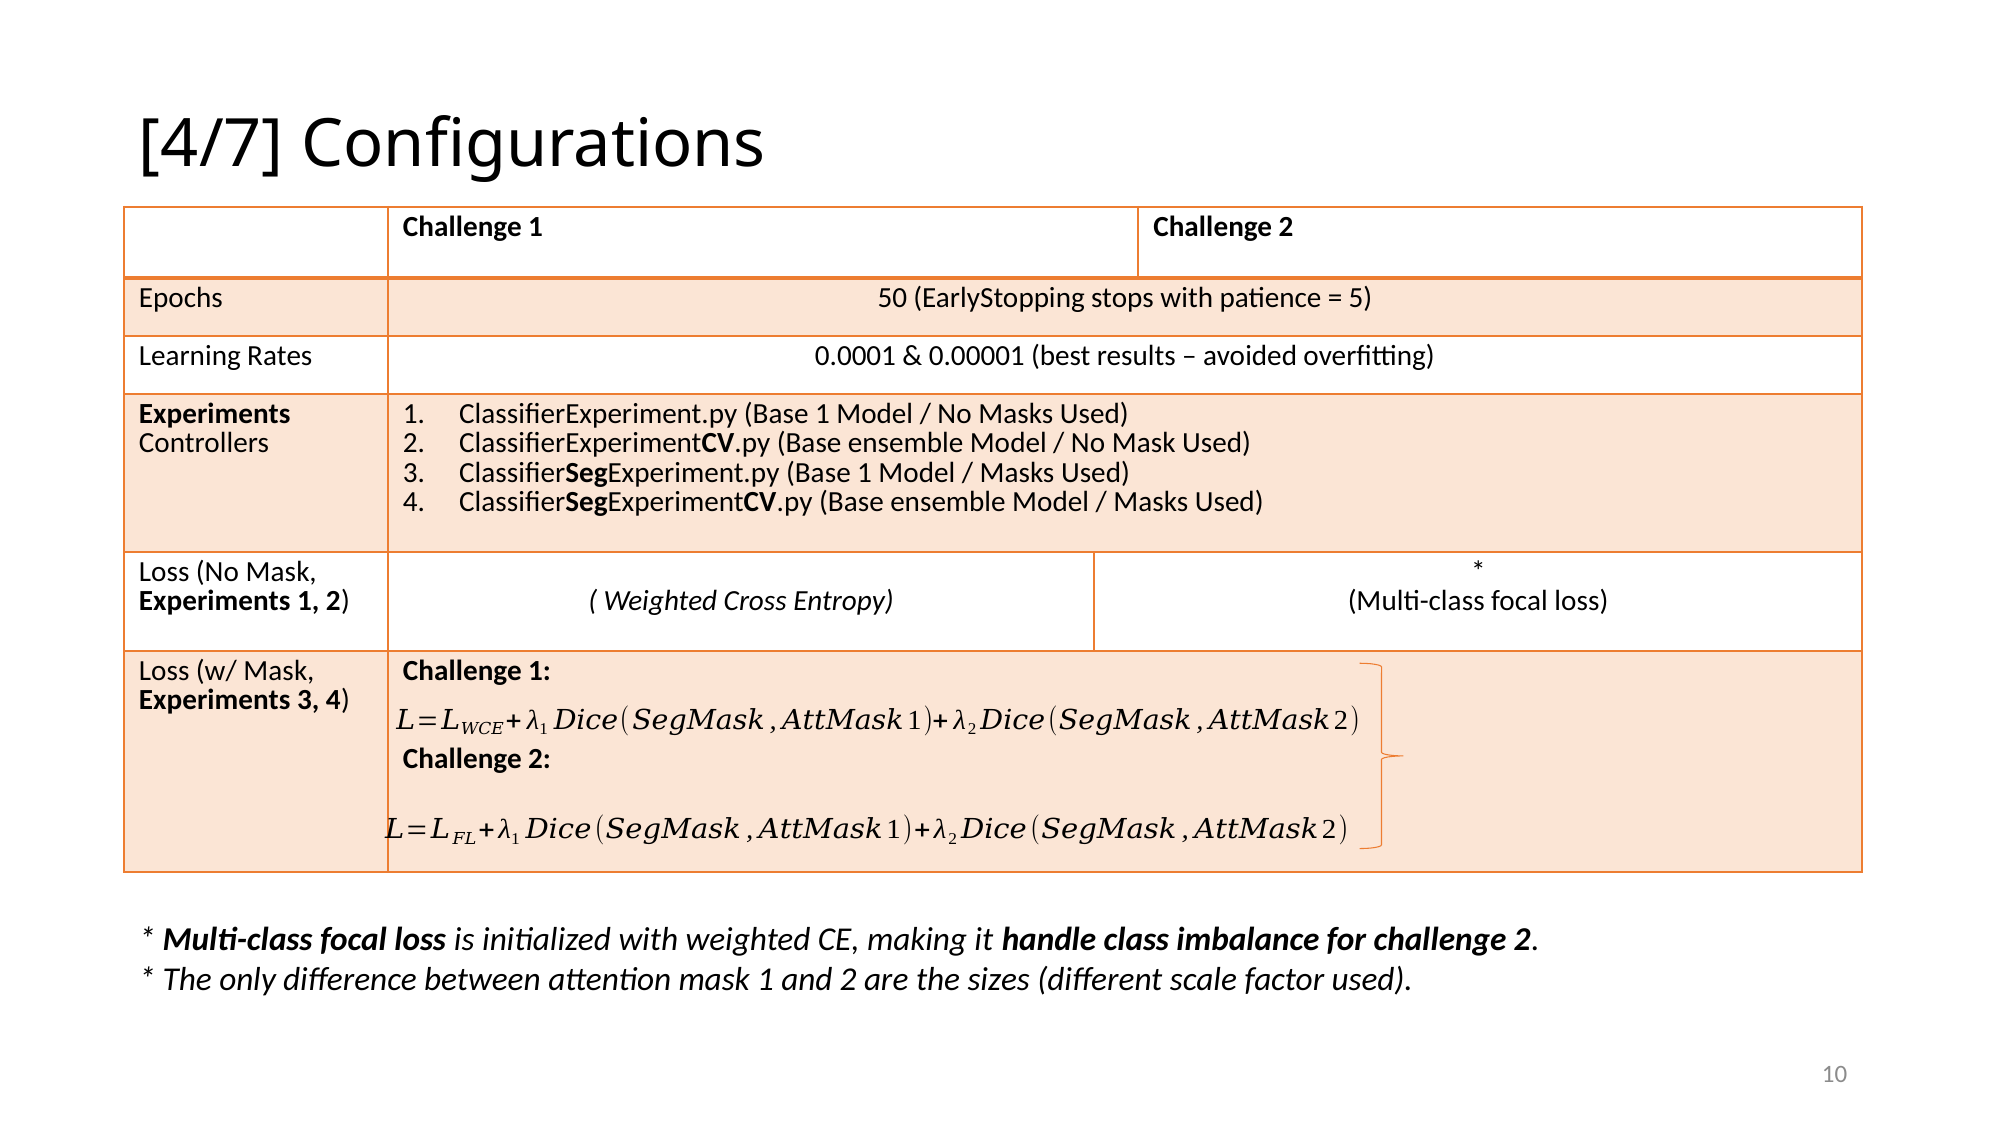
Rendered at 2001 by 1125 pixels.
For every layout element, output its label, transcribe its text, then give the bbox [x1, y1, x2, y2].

title [4/7] Configurations [124, 92, 1863, 197]
slide_number 10 [1412, 1042, 1863, 1103]
text_box [1359, 662, 1404, 850]
text_box * Multi-class focal loss is initialized with weighted CE, making it handle class imbalance for challenge 2. * The only difference between attention mask 1 and 2 are the sizes (different scale factor used). [123, 909, 1863, 1005]
